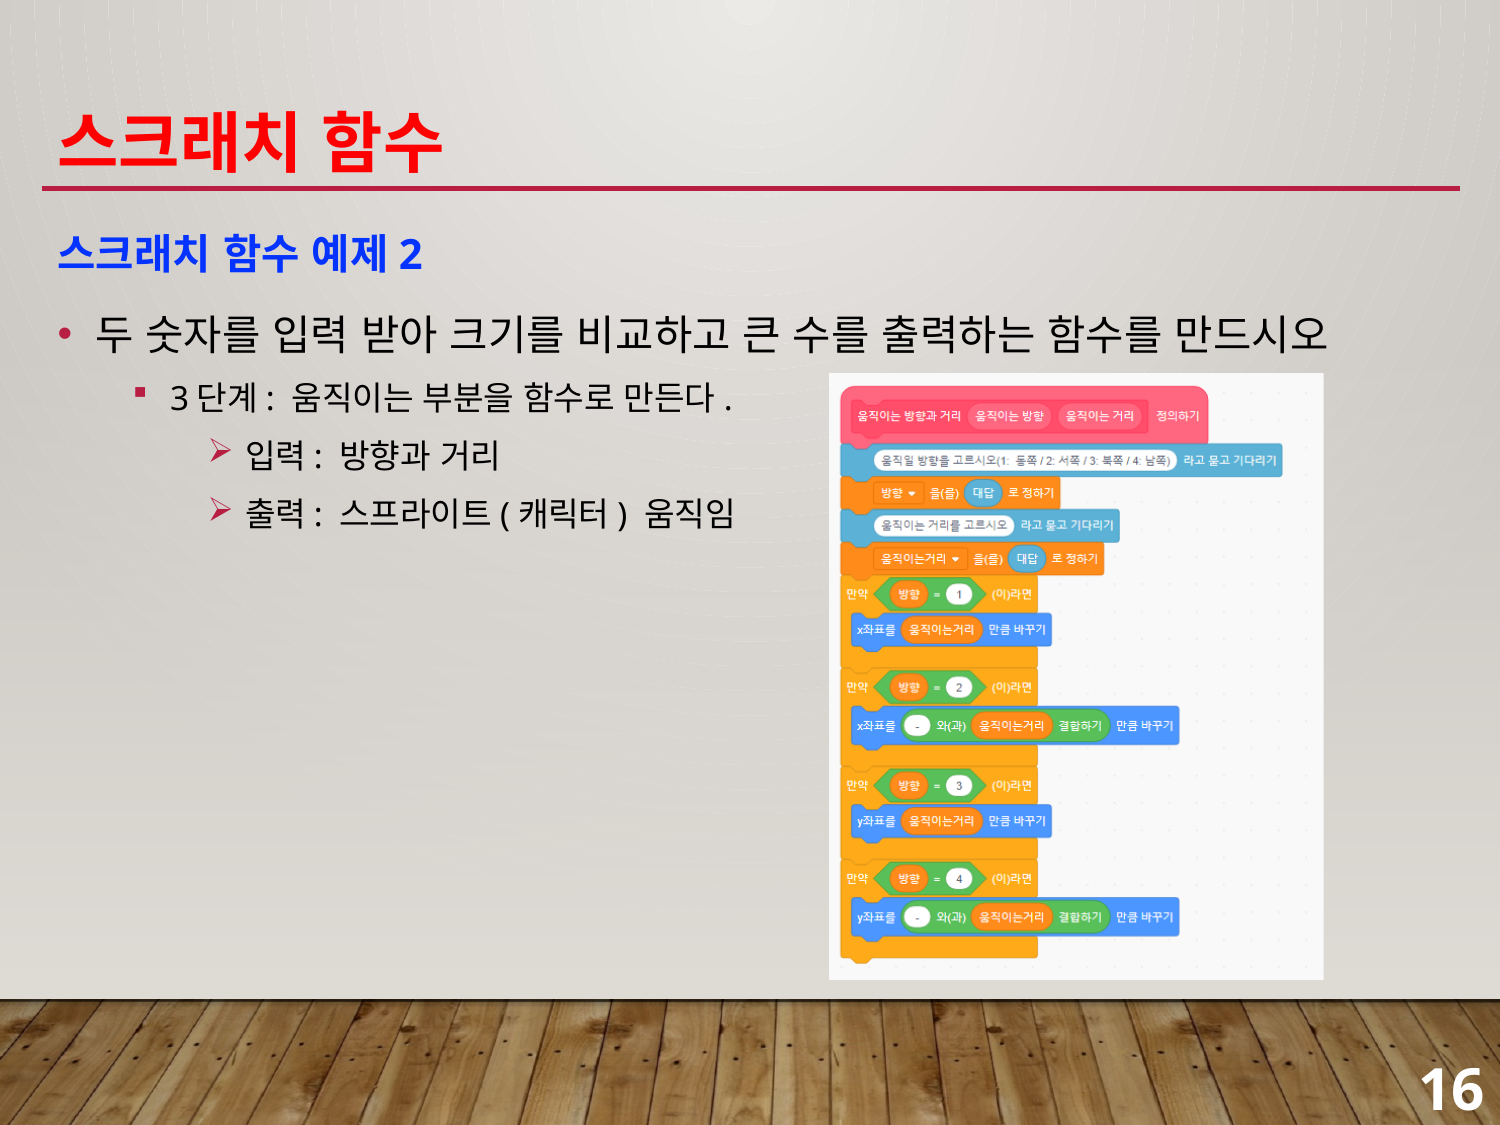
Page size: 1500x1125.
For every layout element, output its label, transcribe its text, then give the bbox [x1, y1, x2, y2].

picture [0, 999, 1500, 1125]
title 스크래치 함수 [42, 16, 1461, 189]
picture [828, 372, 1324, 980]
list 스크래치 함수 예제2 두 숫자를 입력 받아 크기를 비교하고 큰 수를 출력하는 함수를 만드시오 3단계: 움직이는 부분을 함수로 만든다. 입력: 방향과 거리 출력: 스프라이트(캐릭터) 움직임 [42, 210, 1461, 993]
